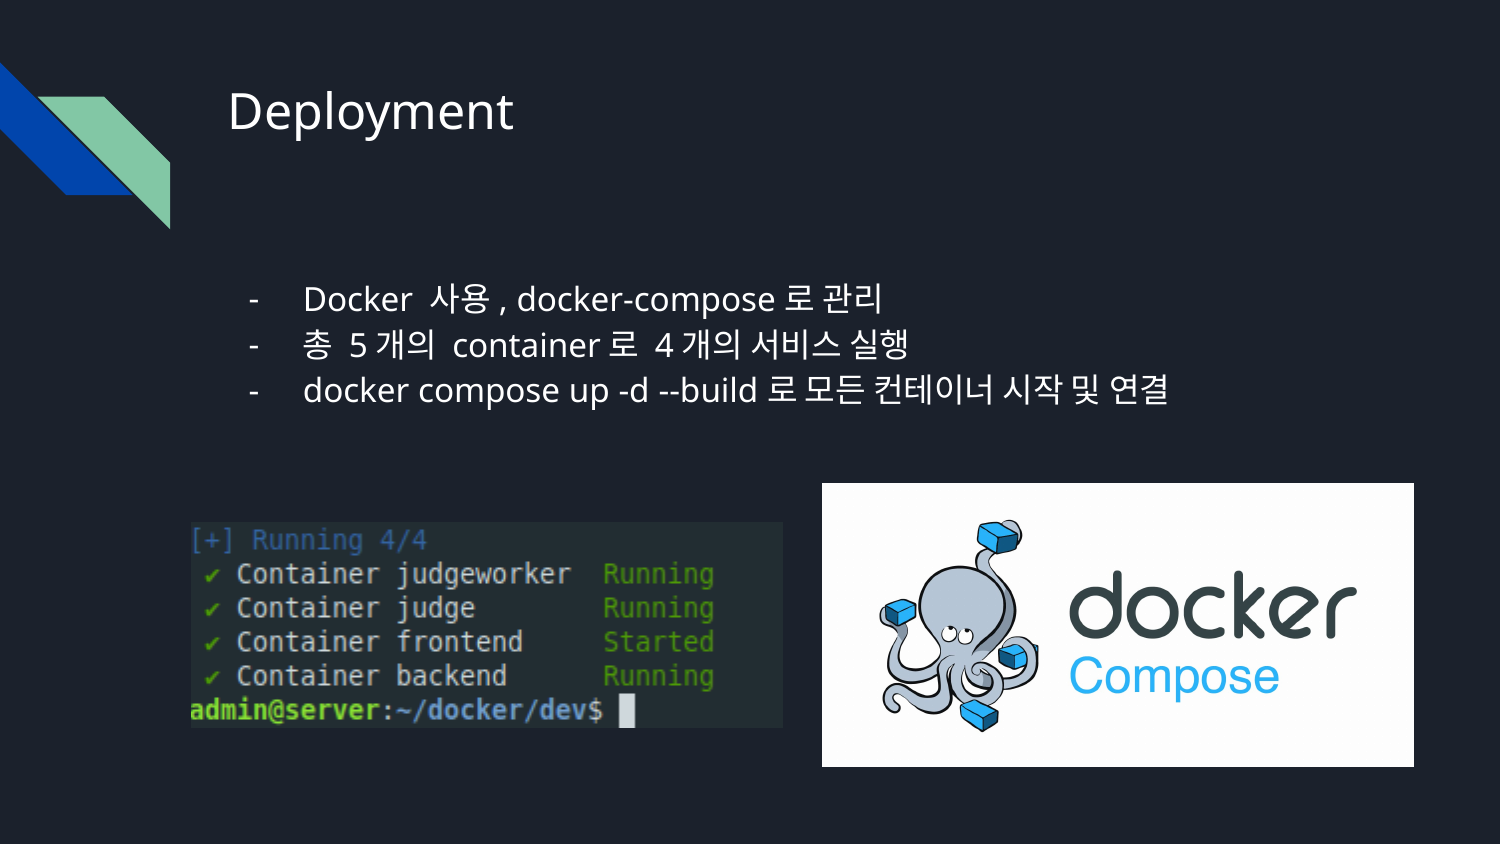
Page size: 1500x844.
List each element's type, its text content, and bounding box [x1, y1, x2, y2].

picture [191, 522, 783, 728]
list Docker 사용, docker-compose로 관리 총 5개의 container로 4개의 서비스 실행 docker compose up -d --build로 모든 컨테이너 시작 및 연결 [212, 257, 1368, 735]
picture [822, 482, 1414, 767]
title Deployment [212, 64, 1368, 215]
